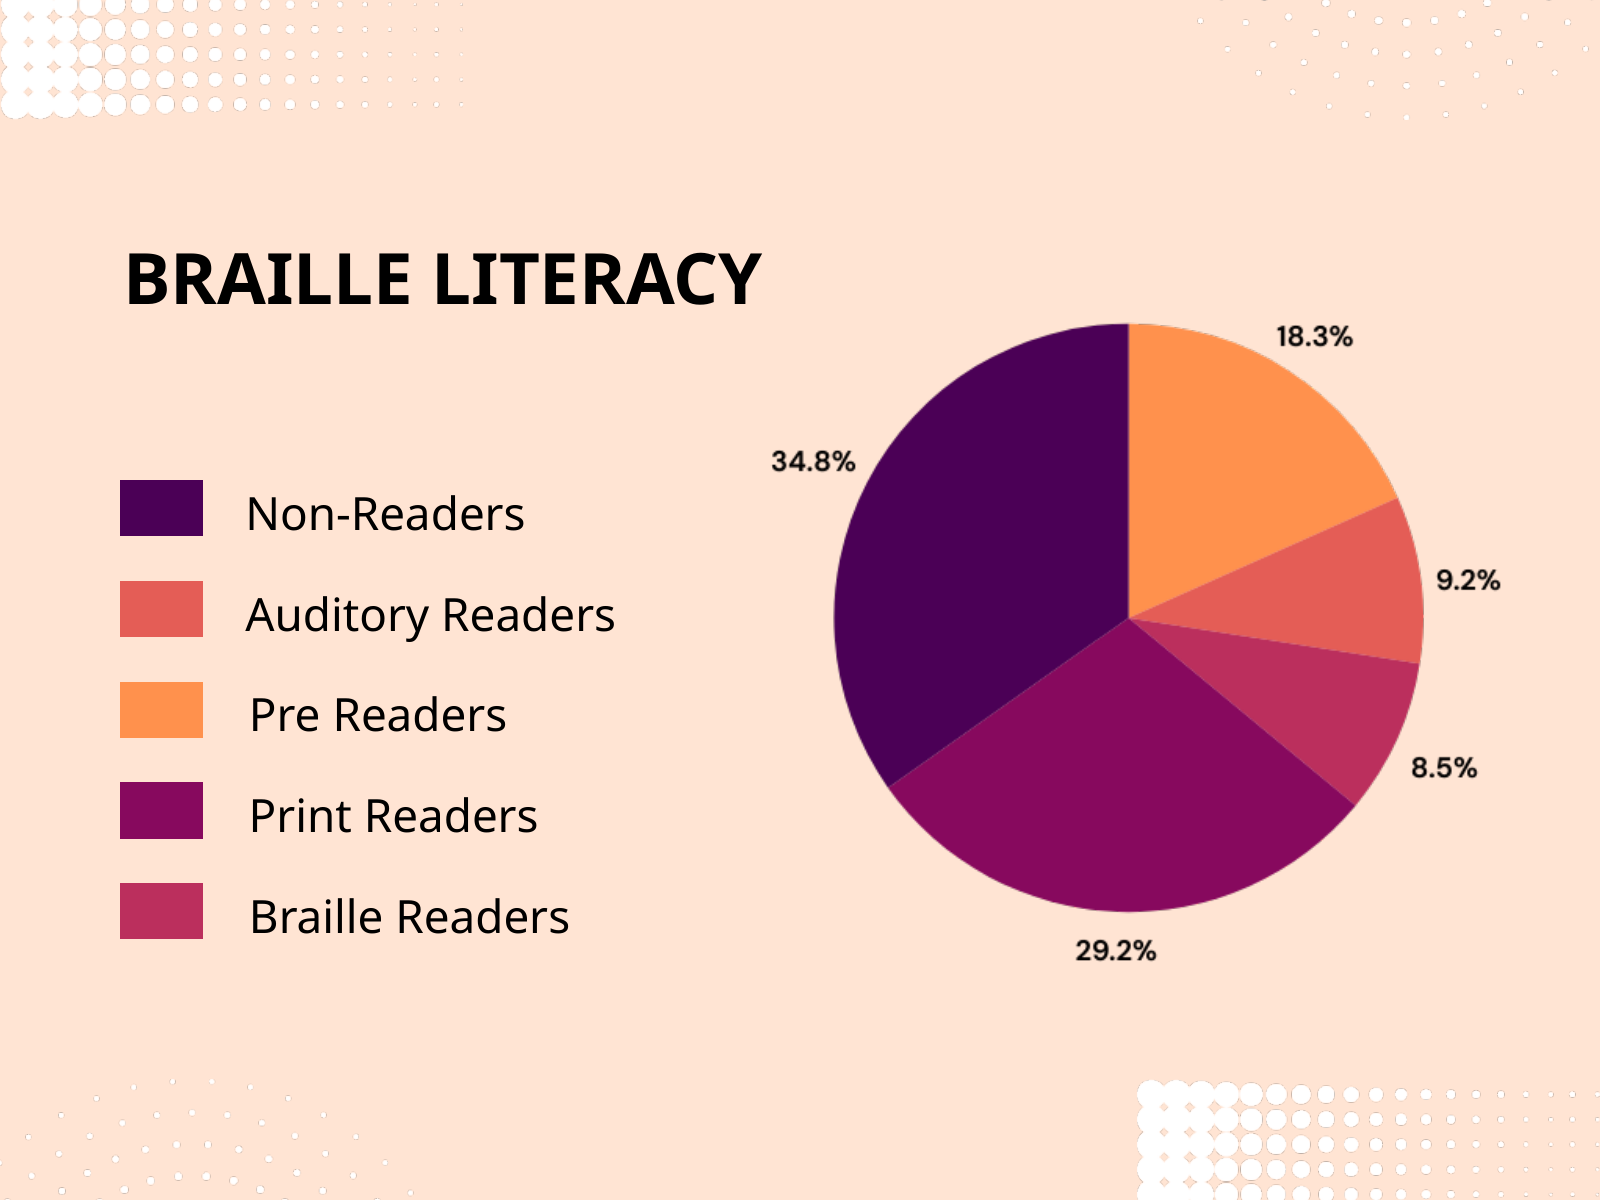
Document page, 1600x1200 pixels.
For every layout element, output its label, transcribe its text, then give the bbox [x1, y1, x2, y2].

picture [699, 240, 1574, 1035]
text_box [119, 681, 204, 739]
text_box [1136, 1079, 1600, 1200]
text_box Non-Readers [245, 475, 552, 540]
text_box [119, 580, 204, 638]
text_box [1136, 0, 1600, 121]
text_box Pre Readers [248, 676, 552, 741]
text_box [119, 782, 204, 839]
text_box [0, 1079, 464, 1200]
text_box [119, 479, 204, 537]
text_box Print Readers [248, 777, 592, 842]
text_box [119, 882, 204, 940]
text_box BRAILLE LITERACY [123, 219, 804, 319]
text_box Auditory Readers [245, 576, 641, 641]
text_box Braille Readers [248, 878, 603, 943]
text_box [0, 0, 464, 121]
